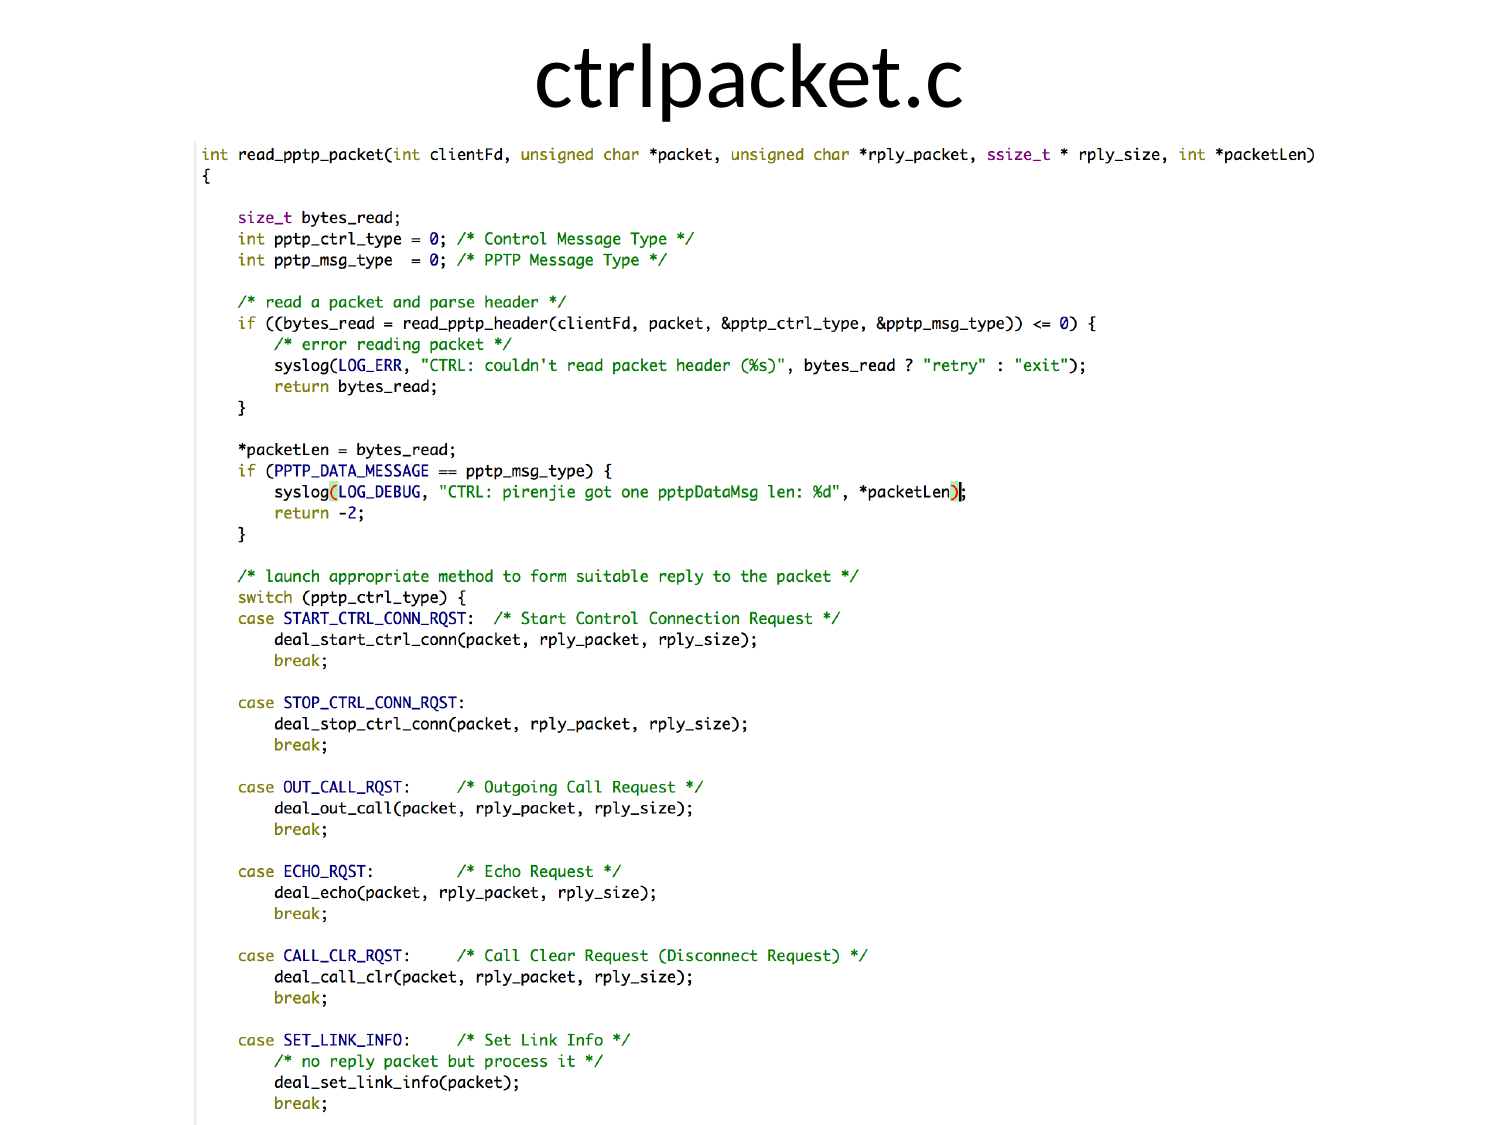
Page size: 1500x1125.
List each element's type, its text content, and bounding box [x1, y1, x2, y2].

title ctrlpacket.c [75, 0, 1425, 142]
picture [193, 140, 1323, 1125]
